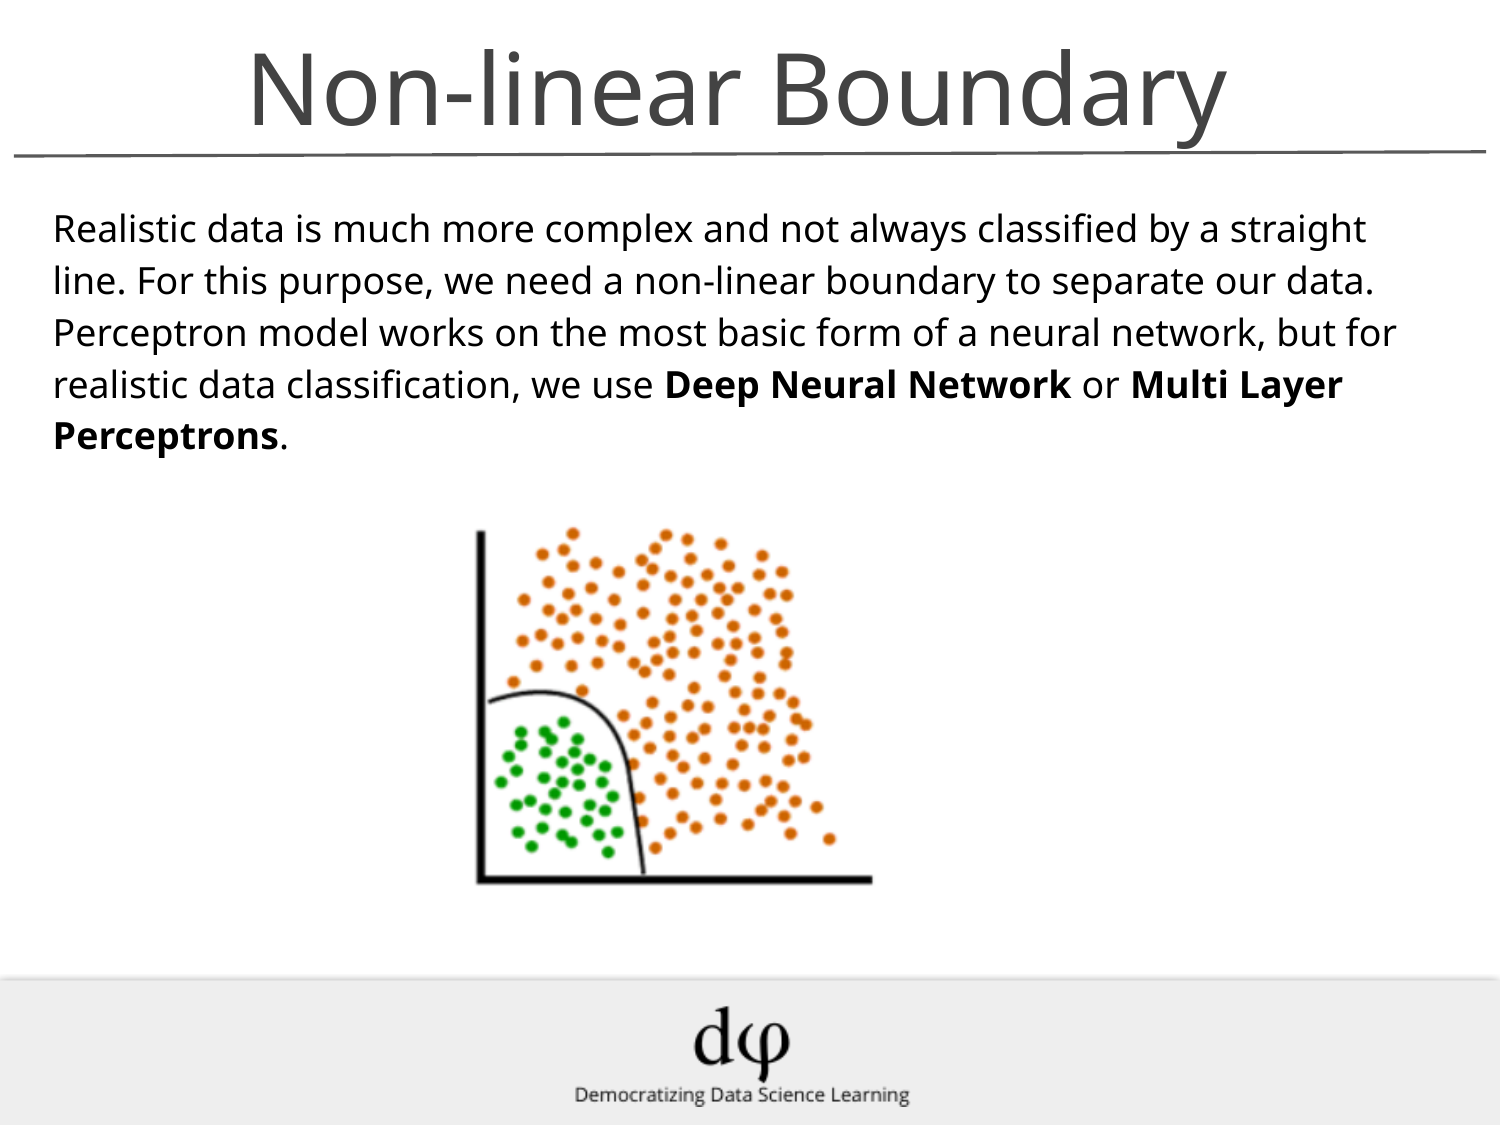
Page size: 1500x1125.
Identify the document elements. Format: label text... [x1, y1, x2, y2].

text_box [13, 151, 1487, 157]
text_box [0, 980, 1500, 1125]
text_box Realistic data is much more complex and not always classified by a straight line. For this purpose, we need a non-linear boundary to separate our data. Perceptron model works on the most basic form of a neural network, but for realistic data classification, we use Deep Neural Network or Multi Layer Perceptrons. [37, 183, 1463, 975]
picture [456, 493, 890, 909]
text_box Non-linear Boundary [13, 27, 1487, 151]
